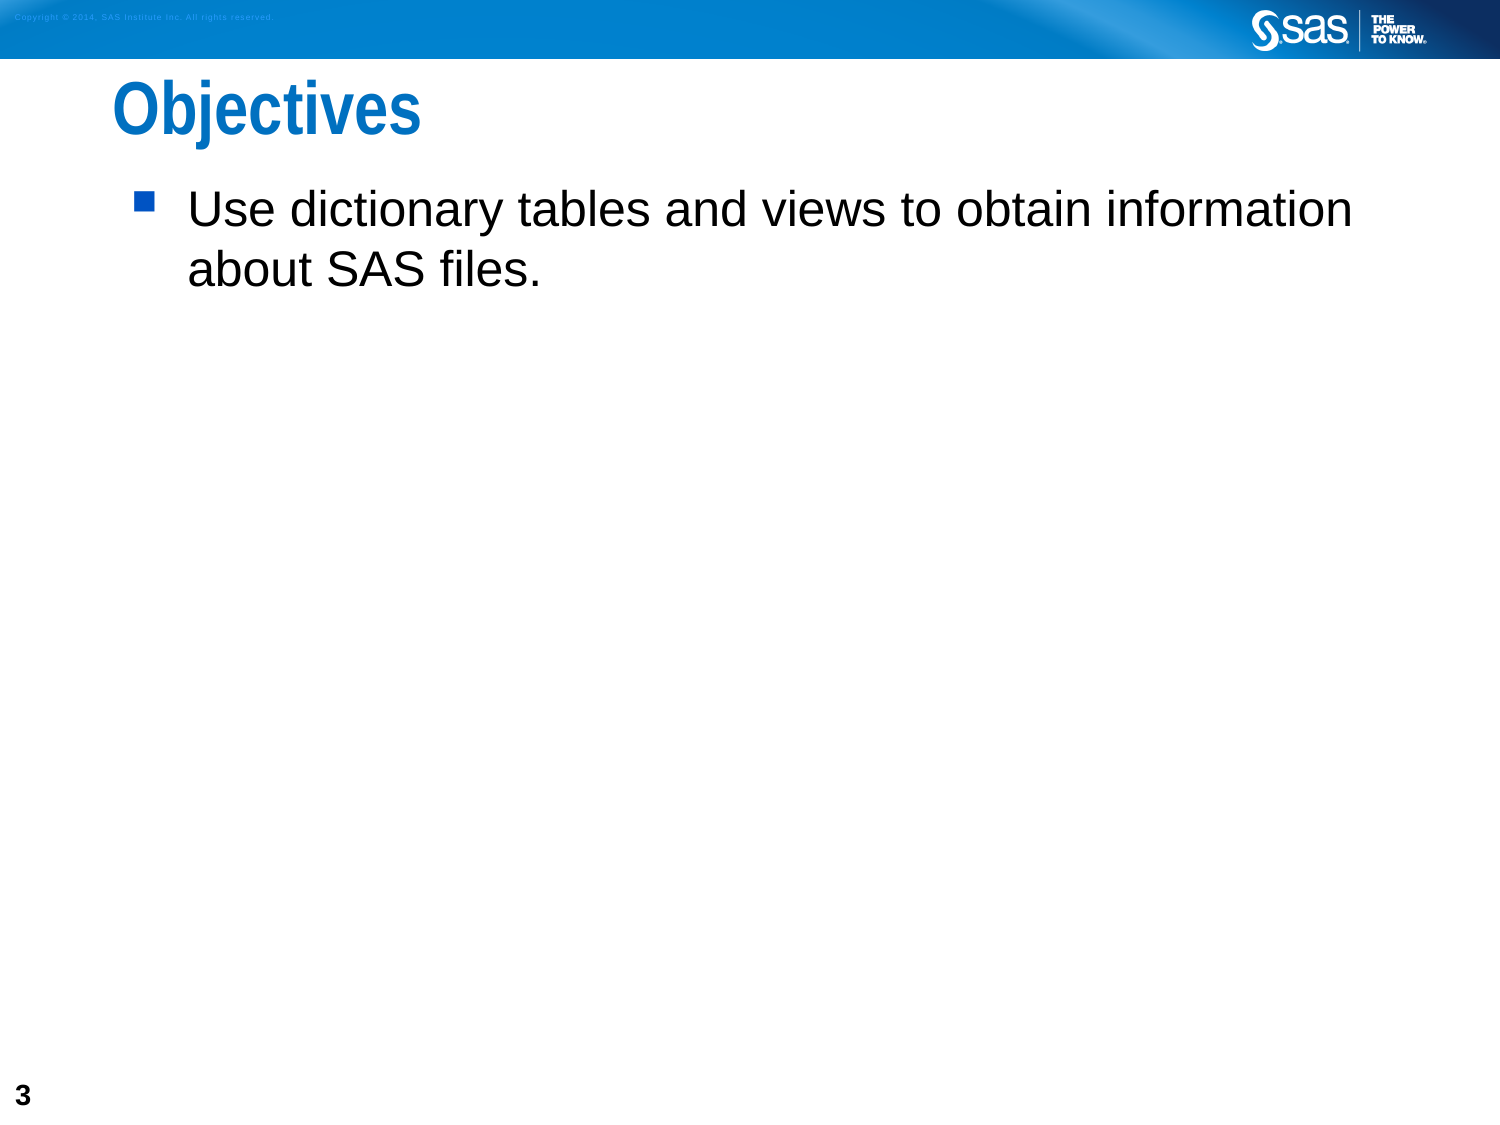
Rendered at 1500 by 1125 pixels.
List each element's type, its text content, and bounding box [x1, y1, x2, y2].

title Objectives [112, 75, 1500, 187]
list Use dictionary tables and views to obtain information about SAS files. [112, 176, 1400, 876]
picture [0, 0, 1500, 59]
